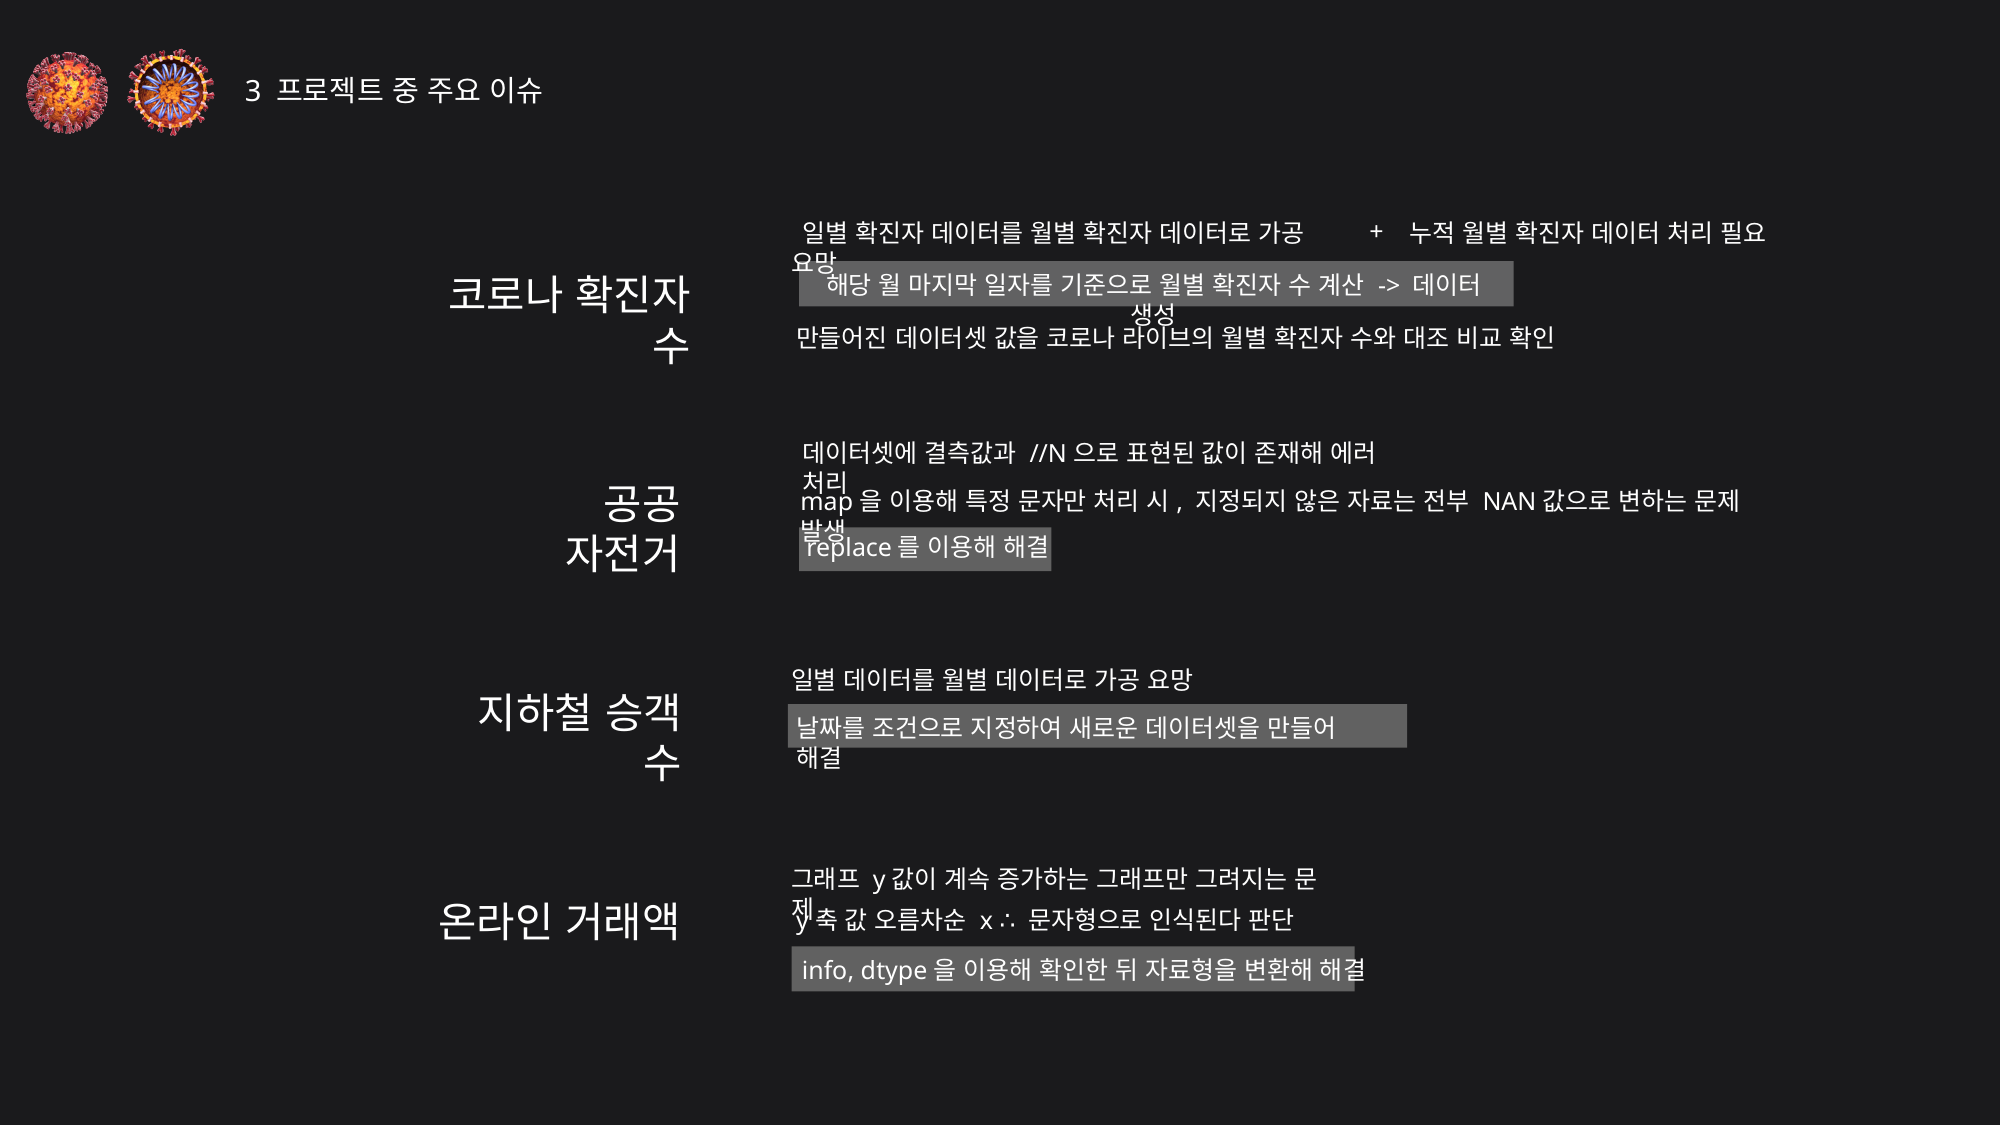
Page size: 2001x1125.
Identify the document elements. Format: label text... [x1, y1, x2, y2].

text_box 3 프로젝트 중 주요 이슈 [230, 64, 559, 115]
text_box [385, 208, 1784, 993]
picture [19, 40, 222, 145]
